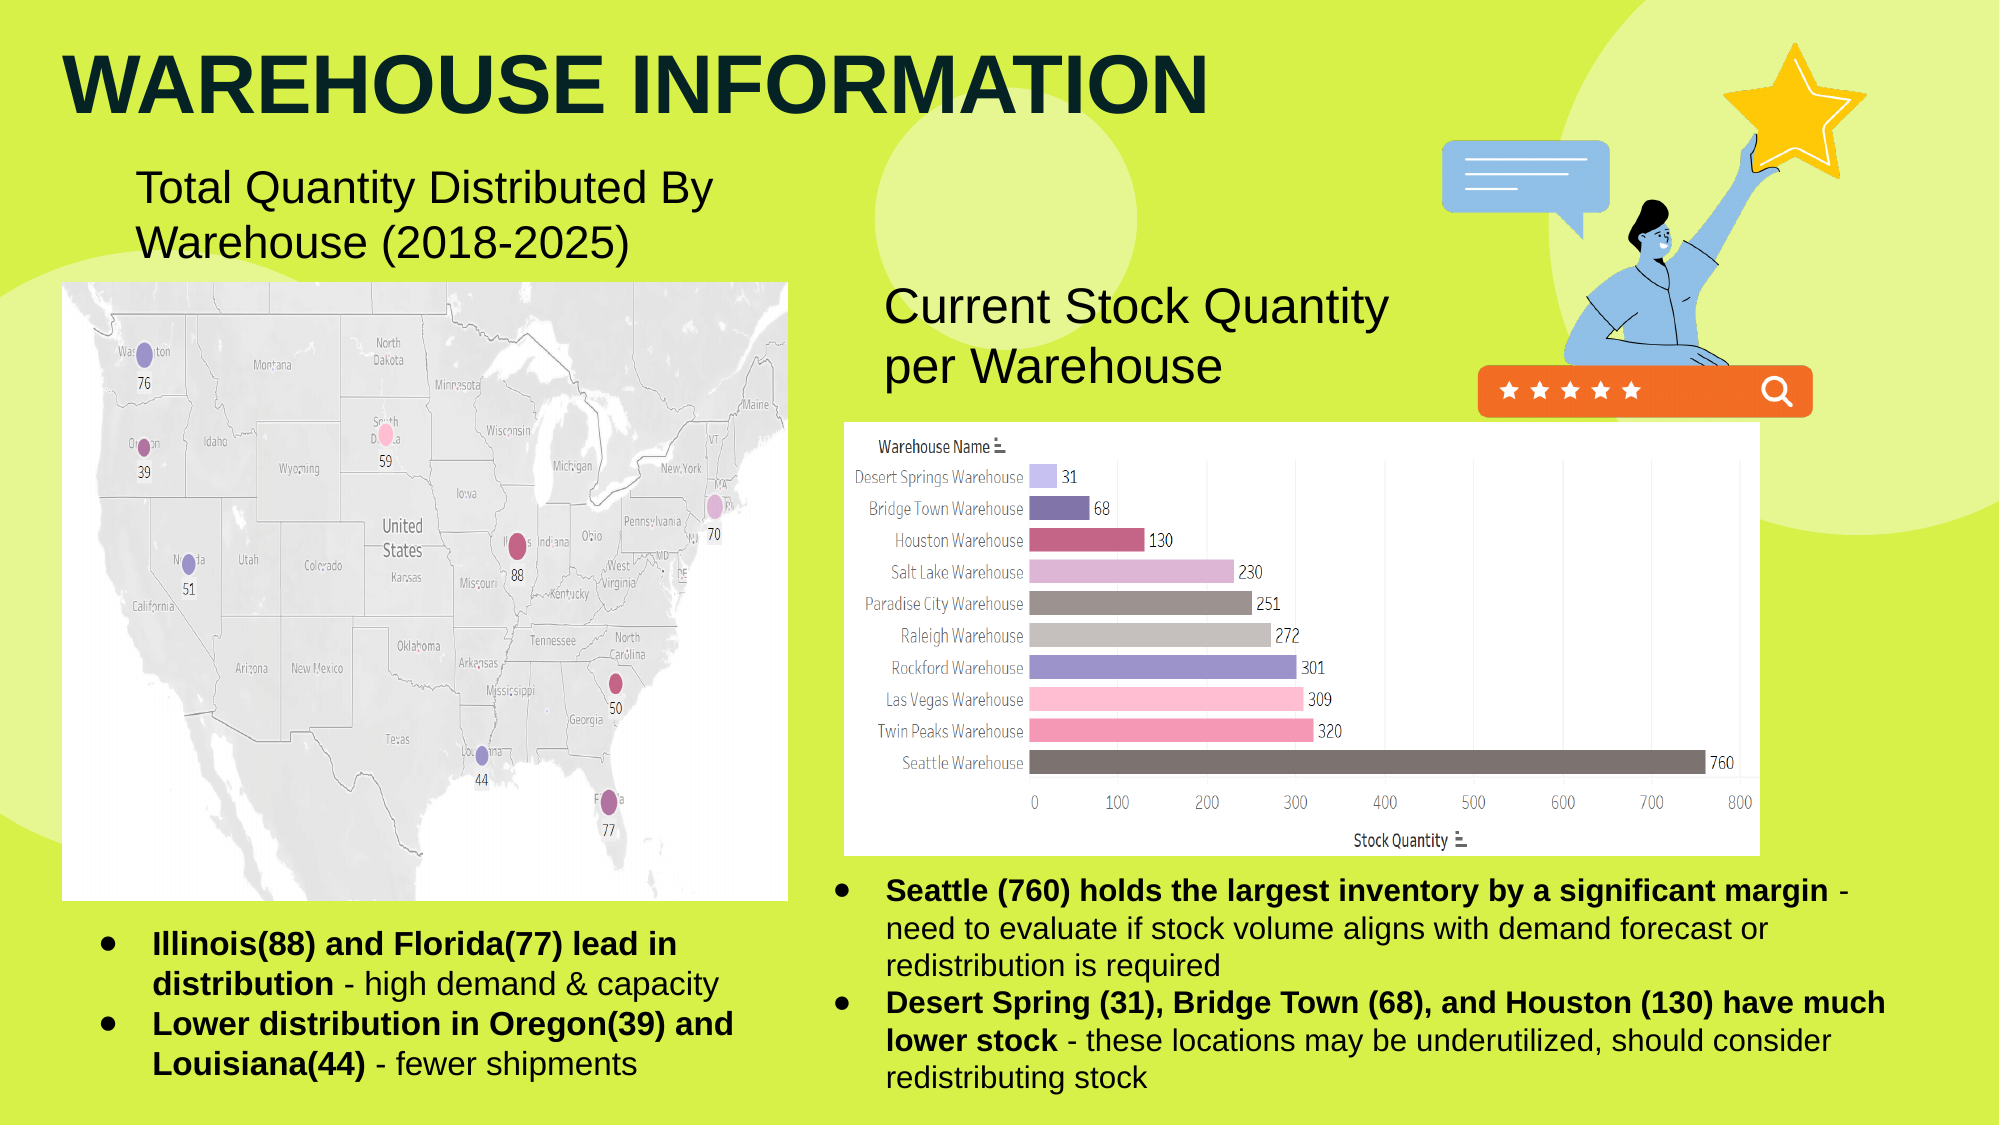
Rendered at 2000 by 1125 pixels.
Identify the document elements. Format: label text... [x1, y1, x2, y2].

title WAREHOUSE INFORMATION [62, 50, 1275, 138]
picture [61, 282, 788, 902]
picture [844, 24, 1887, 856]
text_box Illinois(88) and Florida(77) lead in distribution - high demand & capacity Lower distribution in Oregon(39) and Louisiana(44) - fewer shipments [62, 909, 788, 1098]
text_box Seattle (760) holds the largest inventory by a significant margin - need to evaluate if stock volume aligns with demand forecast or redistribution is required Desert Spring (31), Bridge Town (68), and Houston (130) have much lower stock - these locations may be underutilized, should consider redistributing stock [795, 855, 1903, 1111]
text_box Total Quantity Distributed By Warehouse (2018-2025) [62, 150, 788, 276]
text_box Current Stock Quantity per Warehouse [832, 266, 1442, 401]
